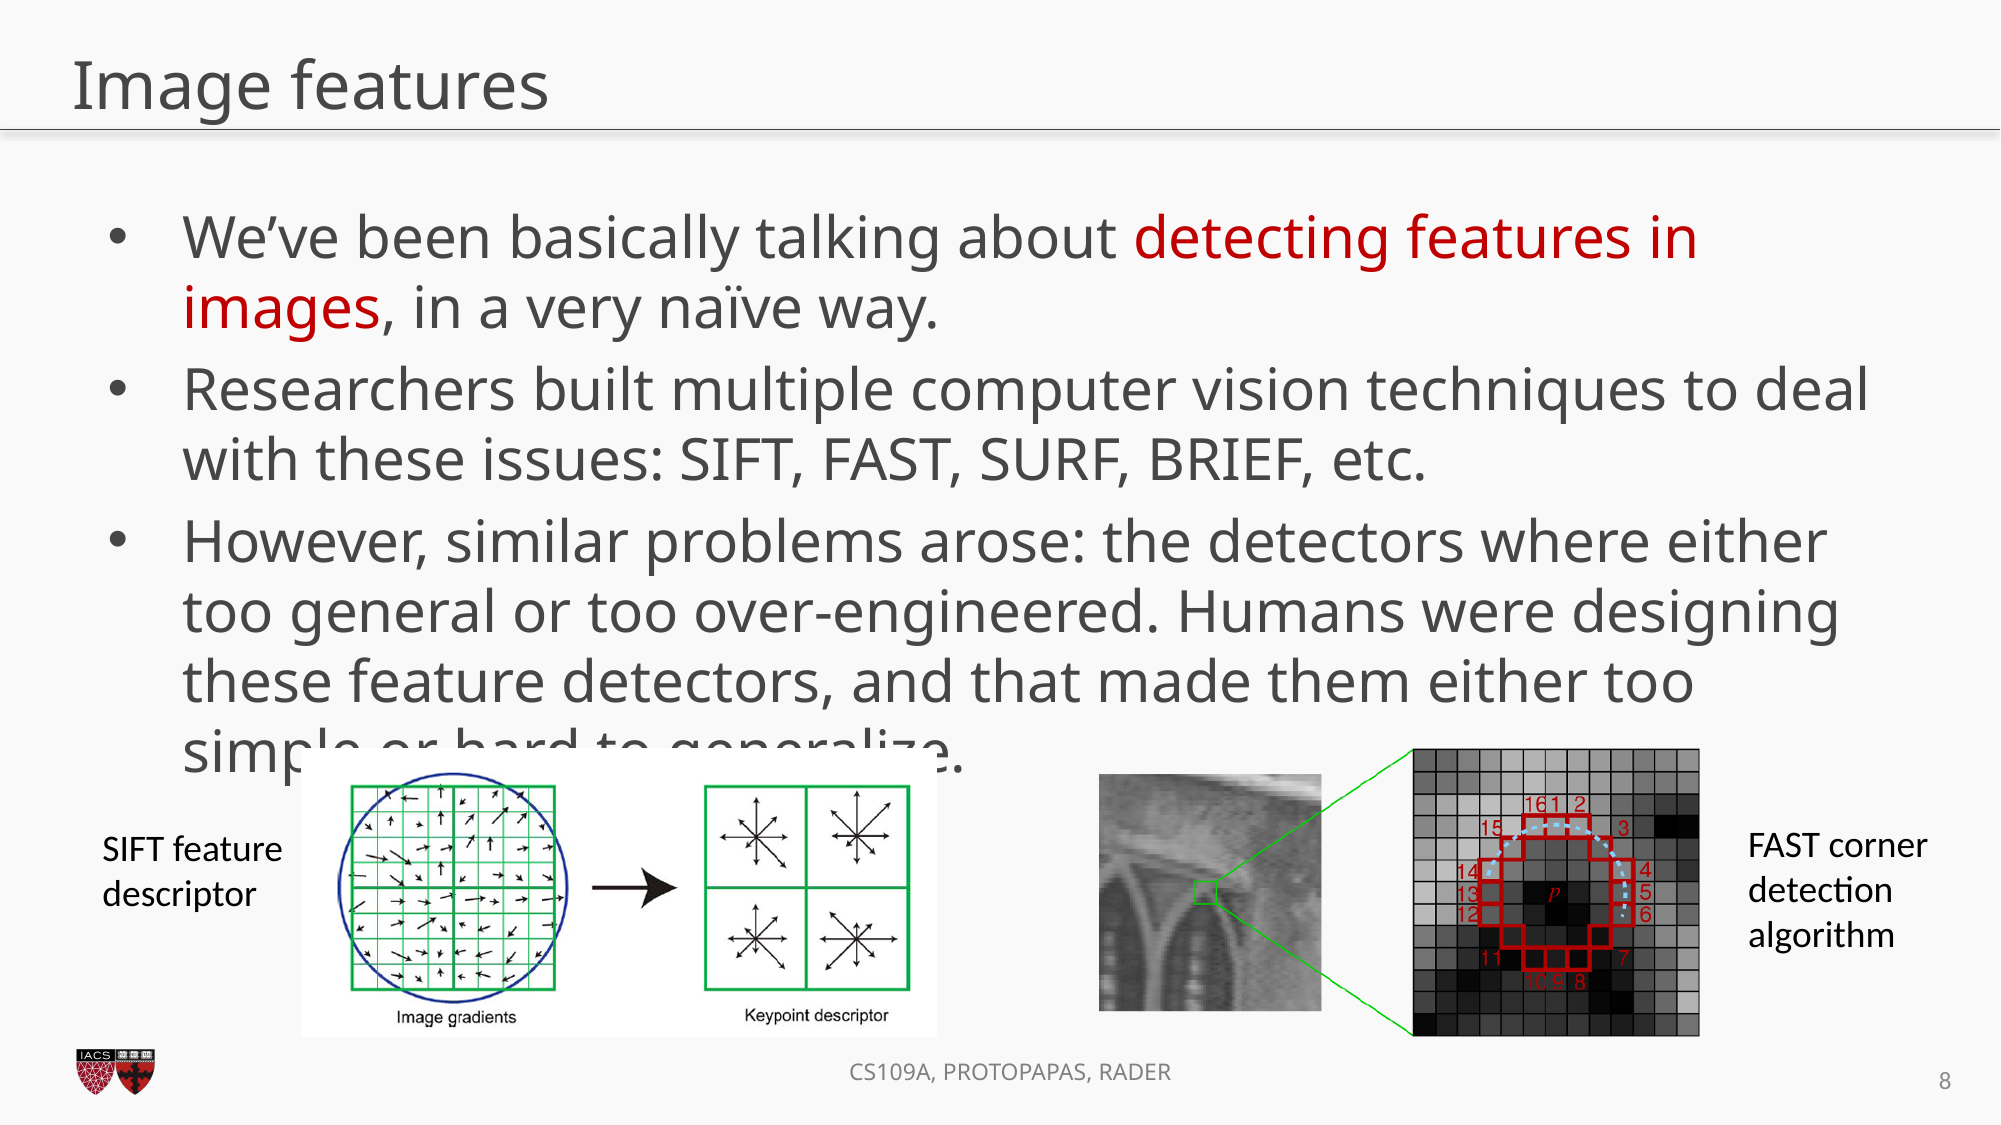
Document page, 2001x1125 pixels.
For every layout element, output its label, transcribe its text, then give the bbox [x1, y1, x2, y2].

title Image features [57, 35, 1943, 162]
slide_number 8 [1500, 1050, 1967, 1110]
text_box FAST corner detection algorithm [1733, 812, 1954, 962]
picture [1099, 748, 1700, 1037]
picture [75, 1049, 155, 1095]
text_box SIFT feature descriptor [87, 817, 295, 922]
list We’ve been basically talking about detecting features in images, in a very naïve way. Researchers built multiple computer vision techniques to deal with these issues: SIFT, FAST, SURF, BRIEF, etc. However, similar problems arose: the detectors where either too general or too over-engineered. Humans were designing these feature detectors, and that made them either too simple or hard to generalize. [93, 193, 1899, 1007]
picture [300, 748, 937, 1037]
